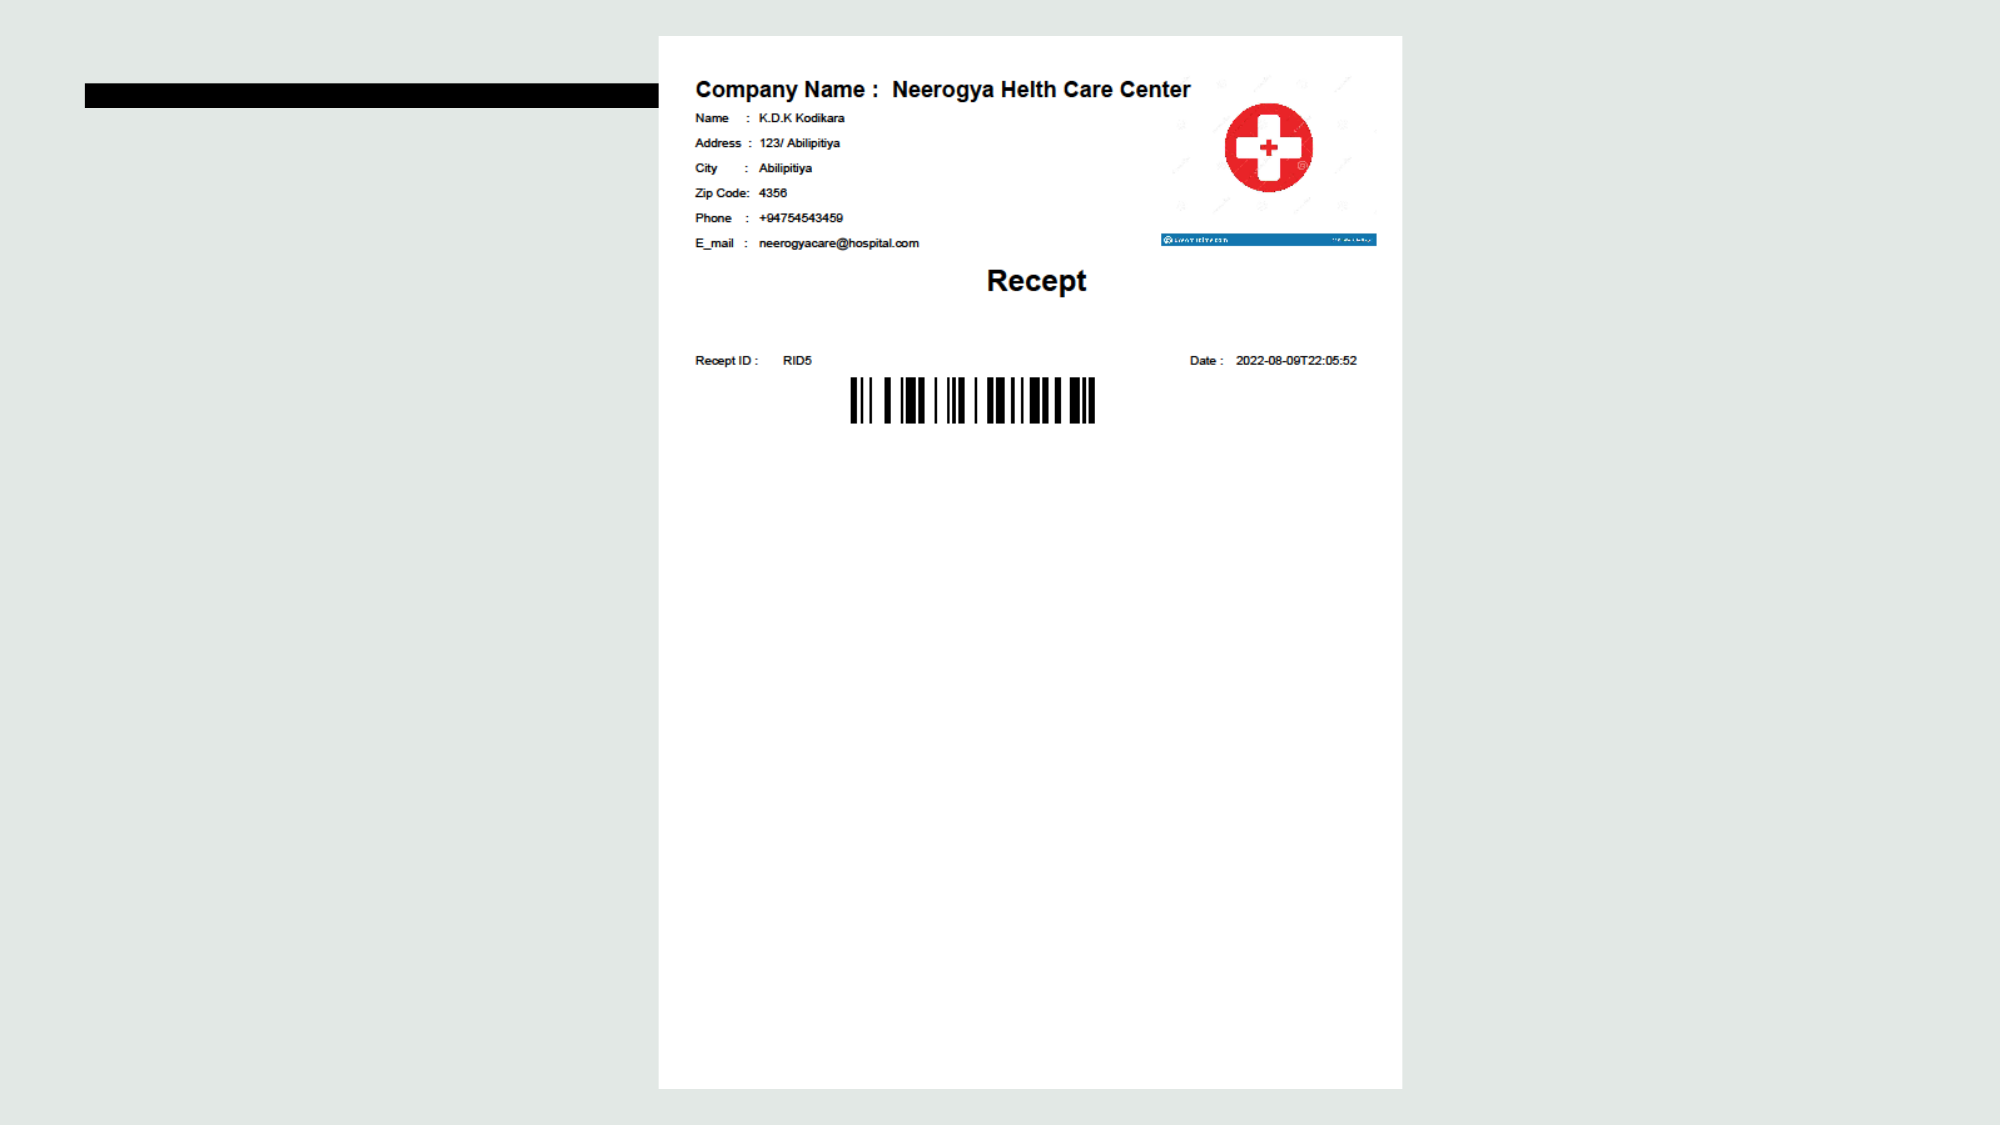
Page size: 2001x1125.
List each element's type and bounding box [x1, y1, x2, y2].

text_box [658, 36, 1403, 1089]
